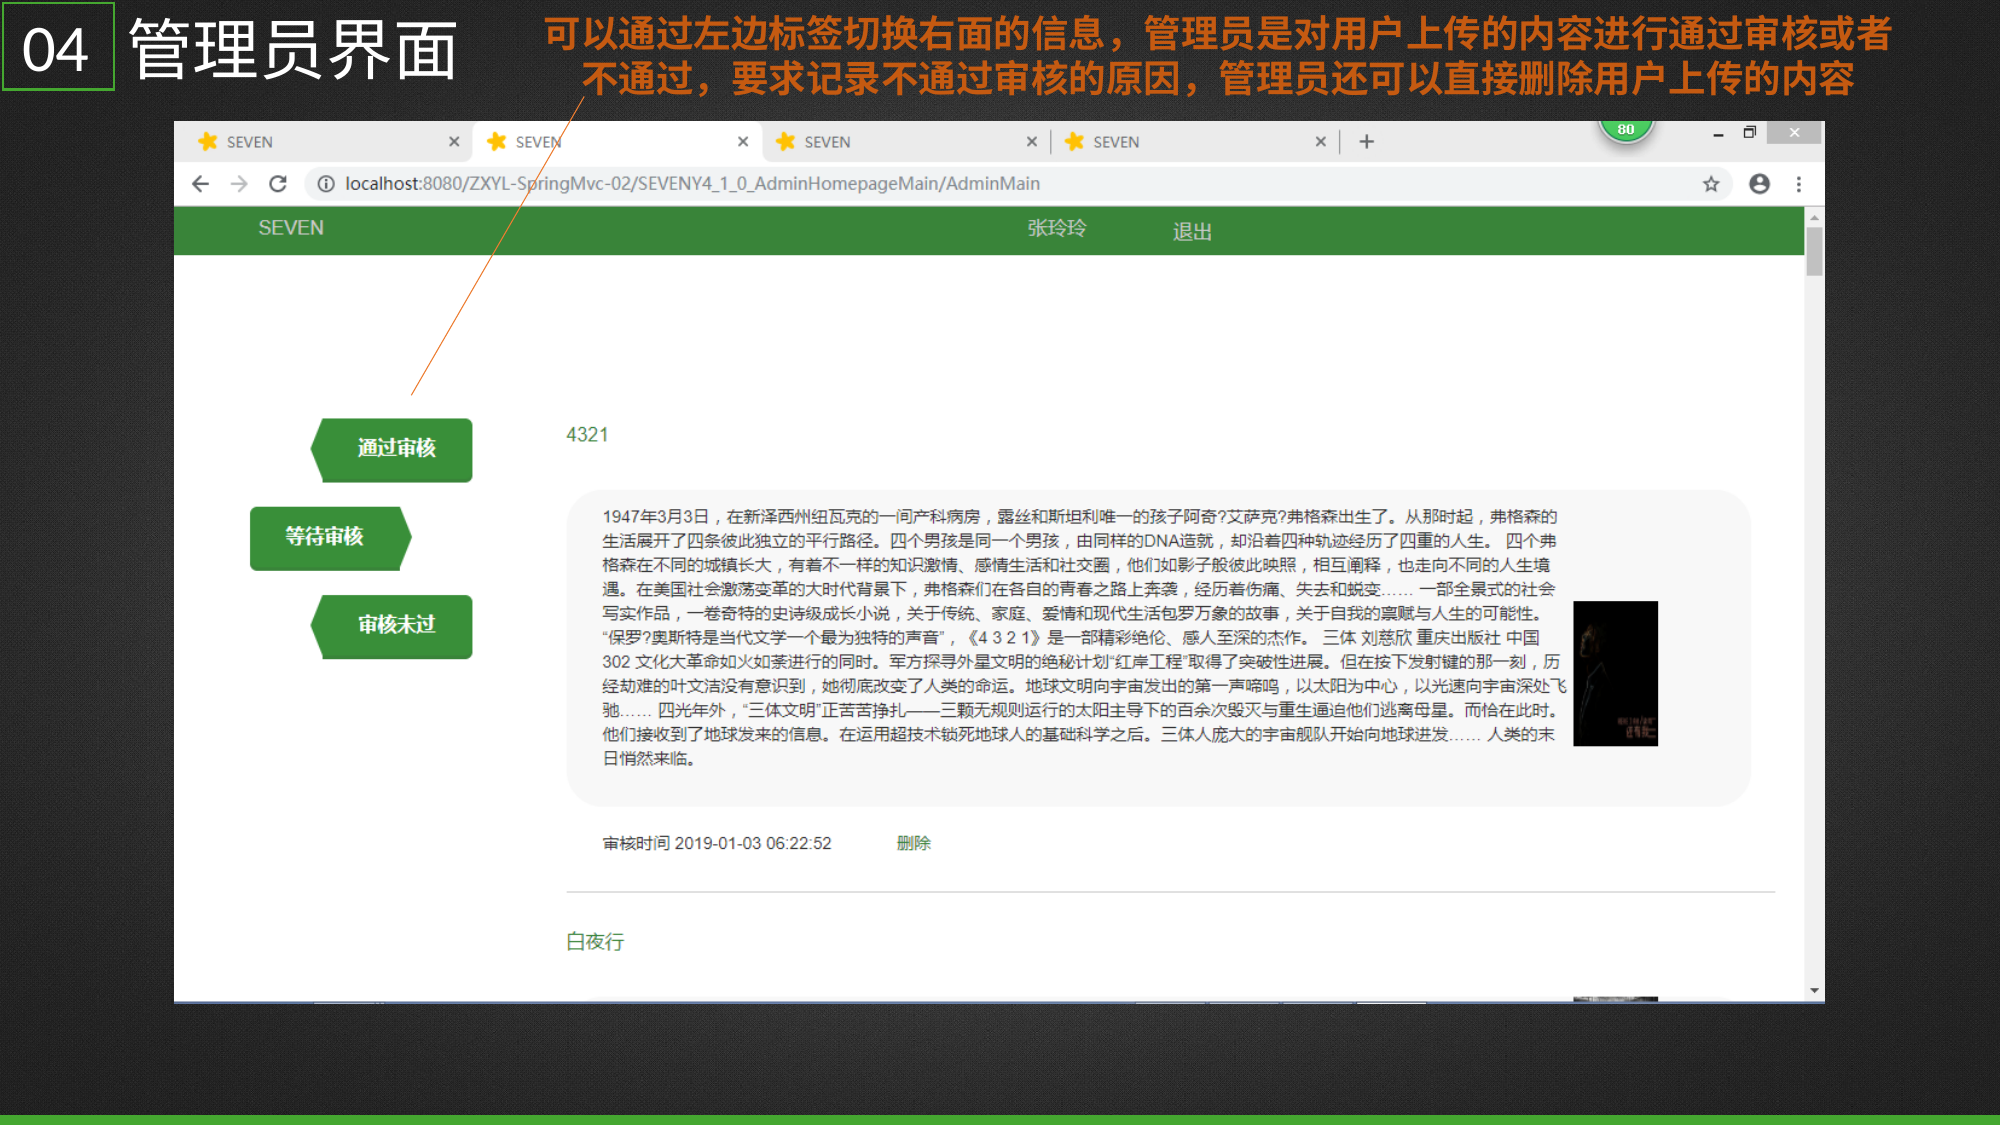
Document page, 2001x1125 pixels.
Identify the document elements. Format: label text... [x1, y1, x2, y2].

picture [0, 0, 2000, 1114]
text_box 04 [0, 0, 112, 93]
text_box 管理员界面 [111, 0, 614, 96]
text_box 可以通过左边标签切换右面的信息，管理员是对用户上传的内容进行通过审核或者不通过，要求记录不通过审核的原因，管理员还可以直接删除用户上传的内容 [514, 2, 1923, 108]
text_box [411, 96, 585, 396]
text_box [0, 1114, 2000, 1125]
